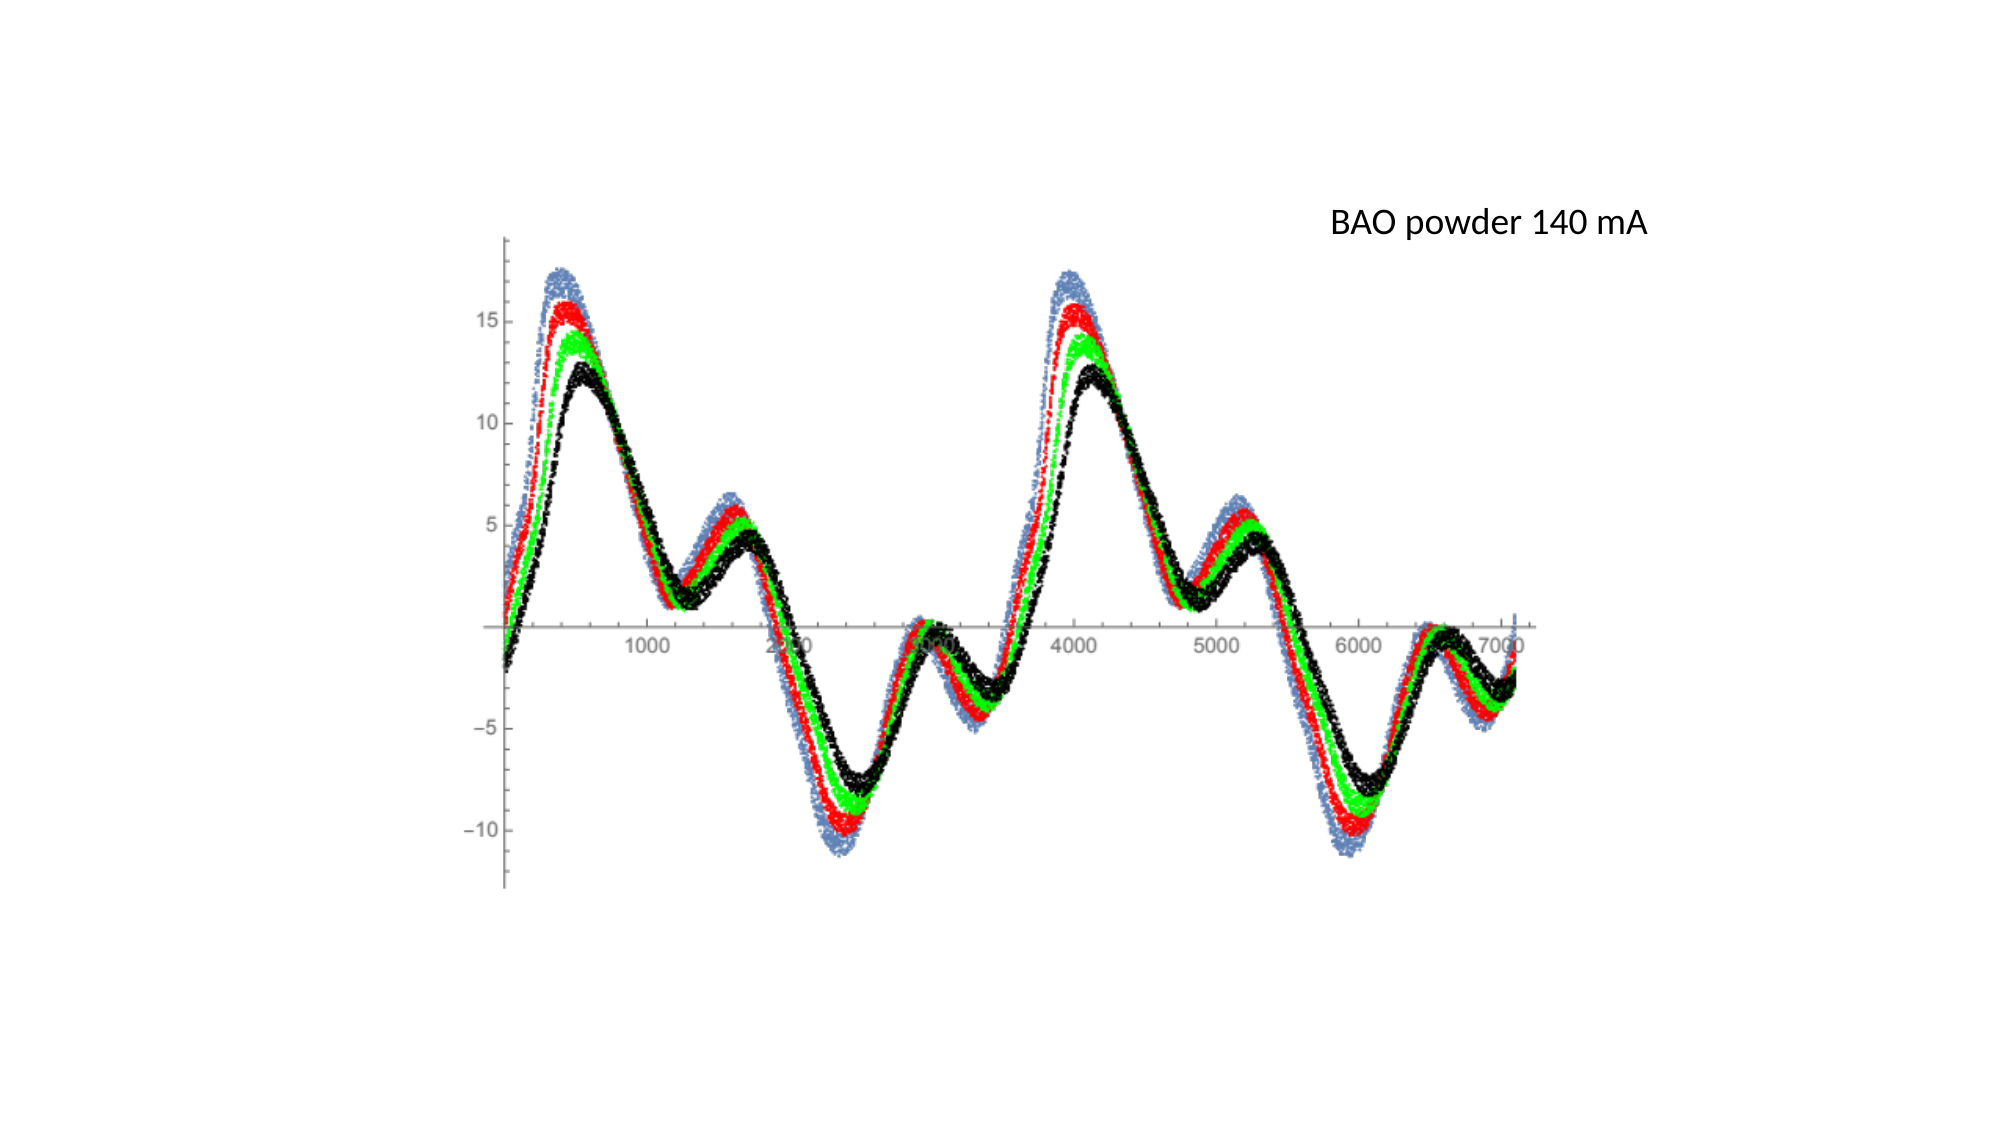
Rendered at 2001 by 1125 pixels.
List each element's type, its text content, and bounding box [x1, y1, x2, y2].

text_box BAO powder 140 mA [1315, 189, 1664, 250]
picture [463, 236, 1537, 889]
